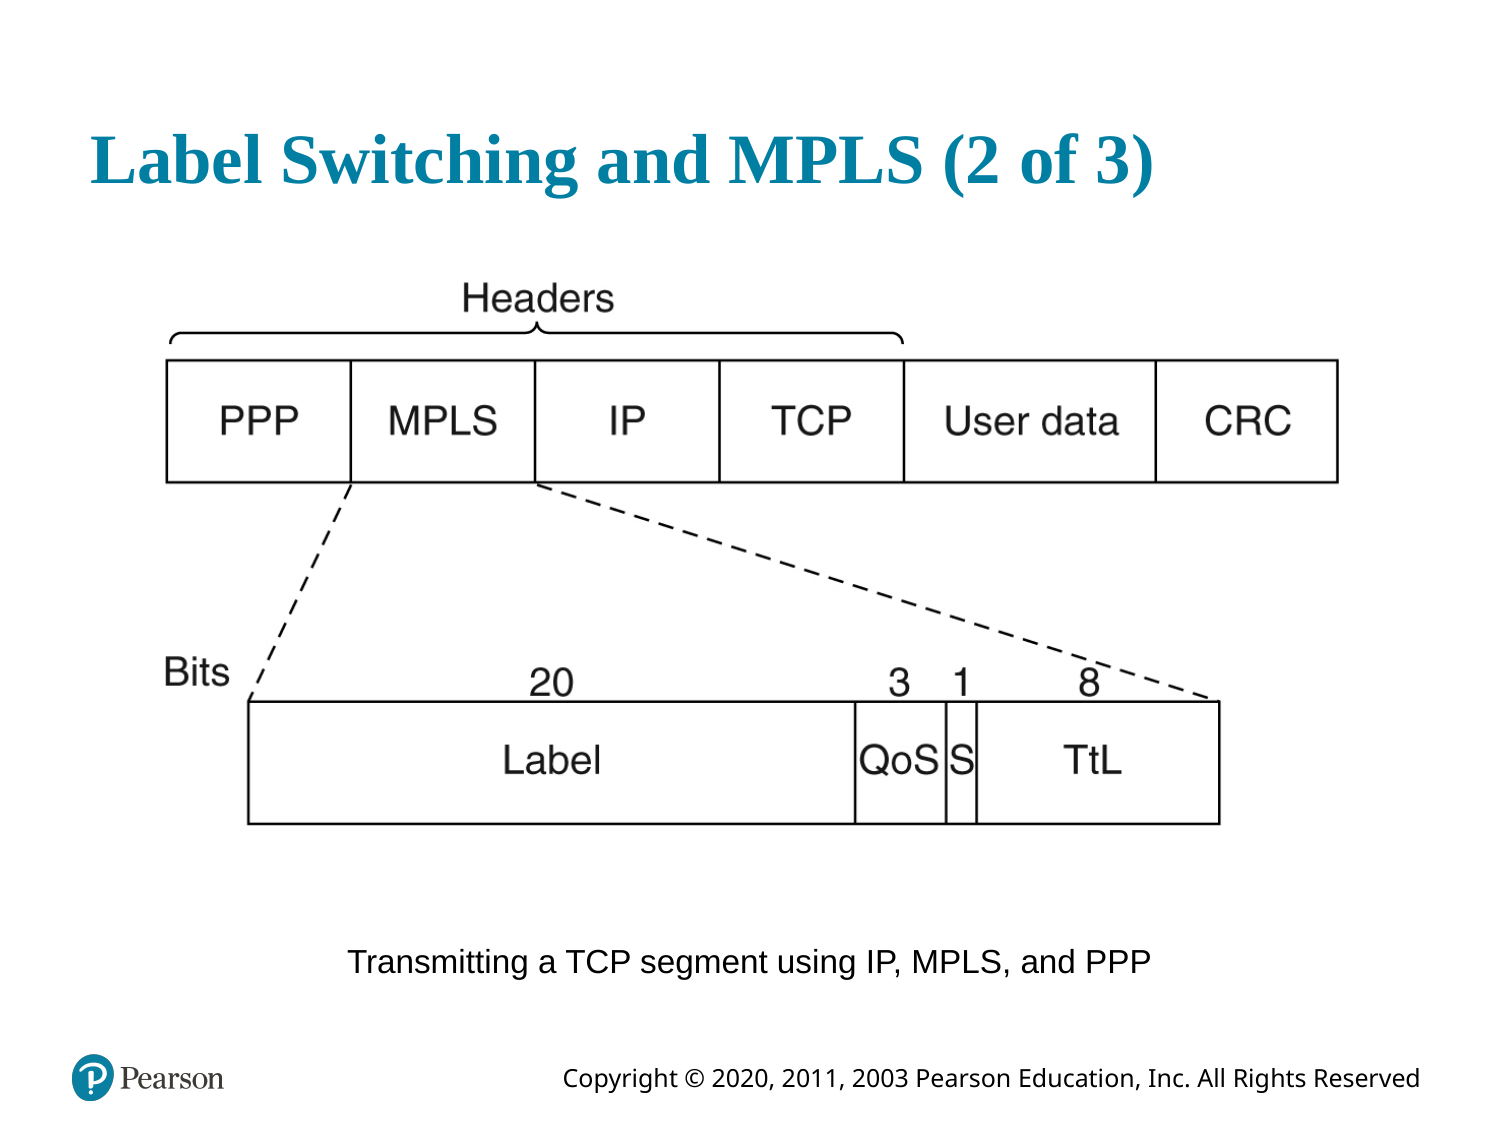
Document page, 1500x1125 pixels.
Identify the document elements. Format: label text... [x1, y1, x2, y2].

picture [72, 1087, 83, 1101]
list Transmitting a TCP segment using IP, MPLS, and PPP [75, 890, 1425, 996]
title Label Switching and MPLS (2 of 3) [75, 37, 1425, 213]
picture [80, 1063, 106, 1088]
picture [98, 1054, 224, 1101]
picture [160, 274, 1340, 829]
picture [72, 1054, 88, 1070]
